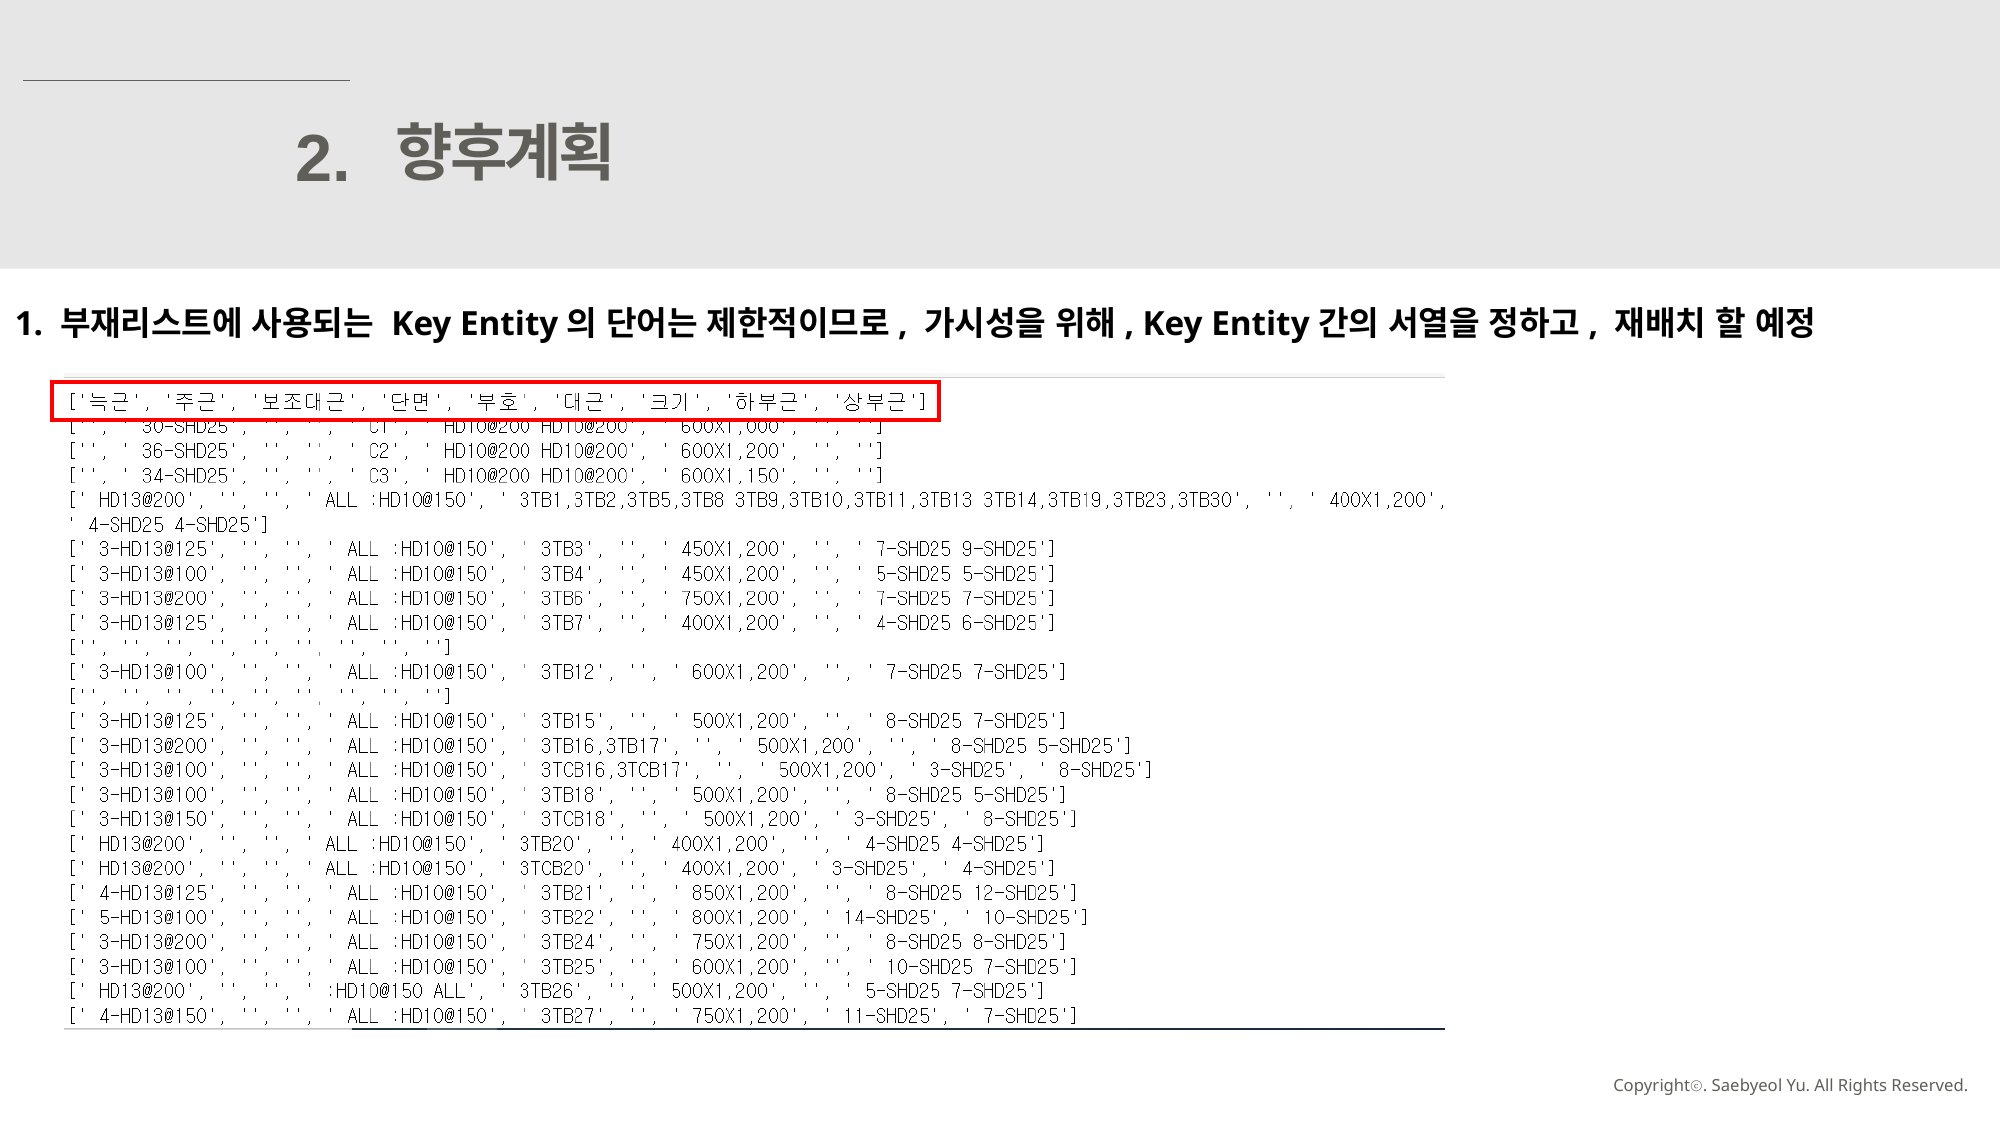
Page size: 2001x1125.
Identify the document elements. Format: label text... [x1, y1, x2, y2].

text_box [0, 0, 2000, 270]
text_box [51, 381, 64, 421]
text_box 1. 부재리스트에 사용되는 Key Entity의 단어는 제한적이므로, 가시성을 위해, Key Entity간의 서열을 정하고, 재배치 할 예정 [0, 282, 2000, 401]
picture [64, 373, 1445, 1030]
text_box 향후계획 [381, 105, 632, 196]
text_box 2. [280, 106, 367, 202]
